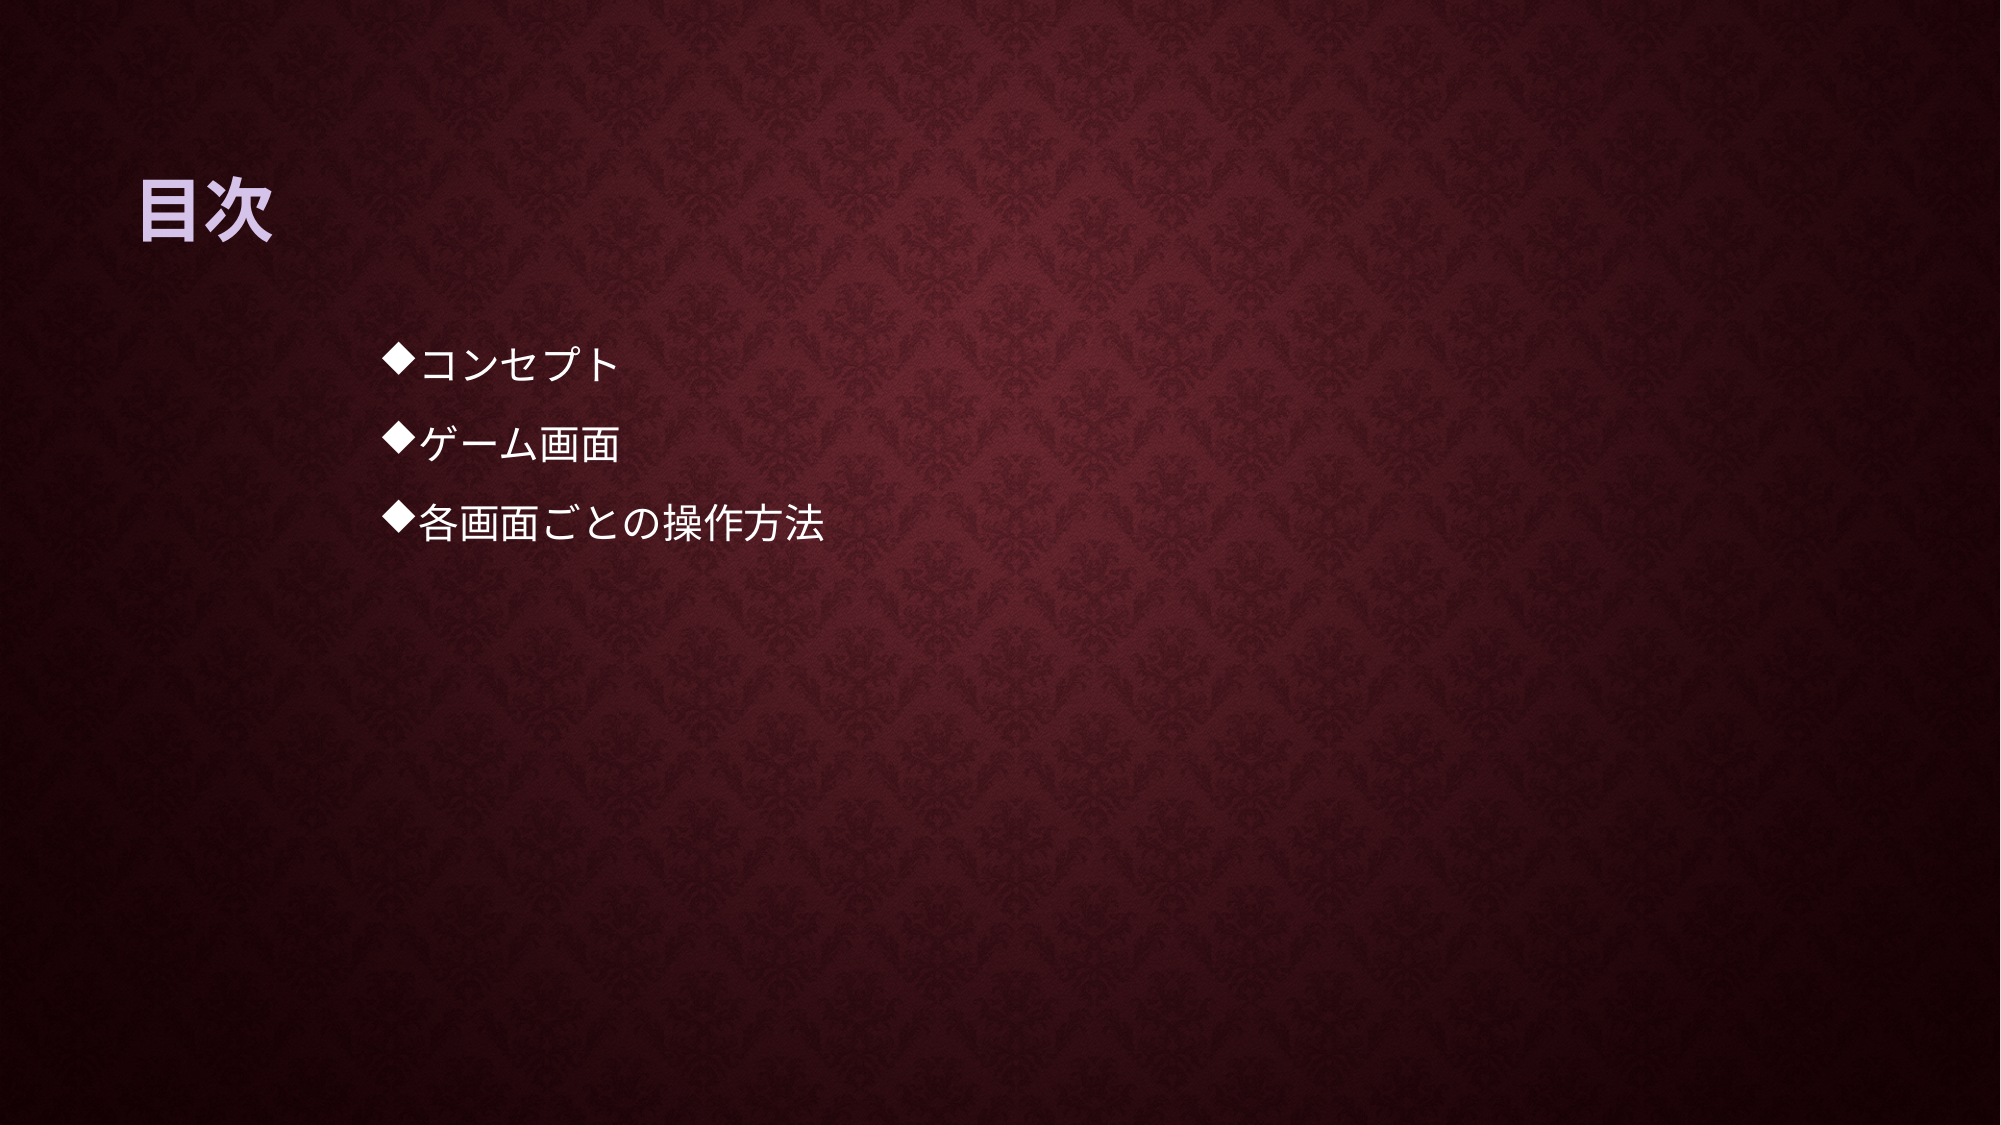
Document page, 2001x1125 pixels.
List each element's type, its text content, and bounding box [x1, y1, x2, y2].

list コンセプト ゲーム画面 各画面ごとの操作方法 [363, 322, 845, 572]
title 目次 [118, 104, 345, 322]
